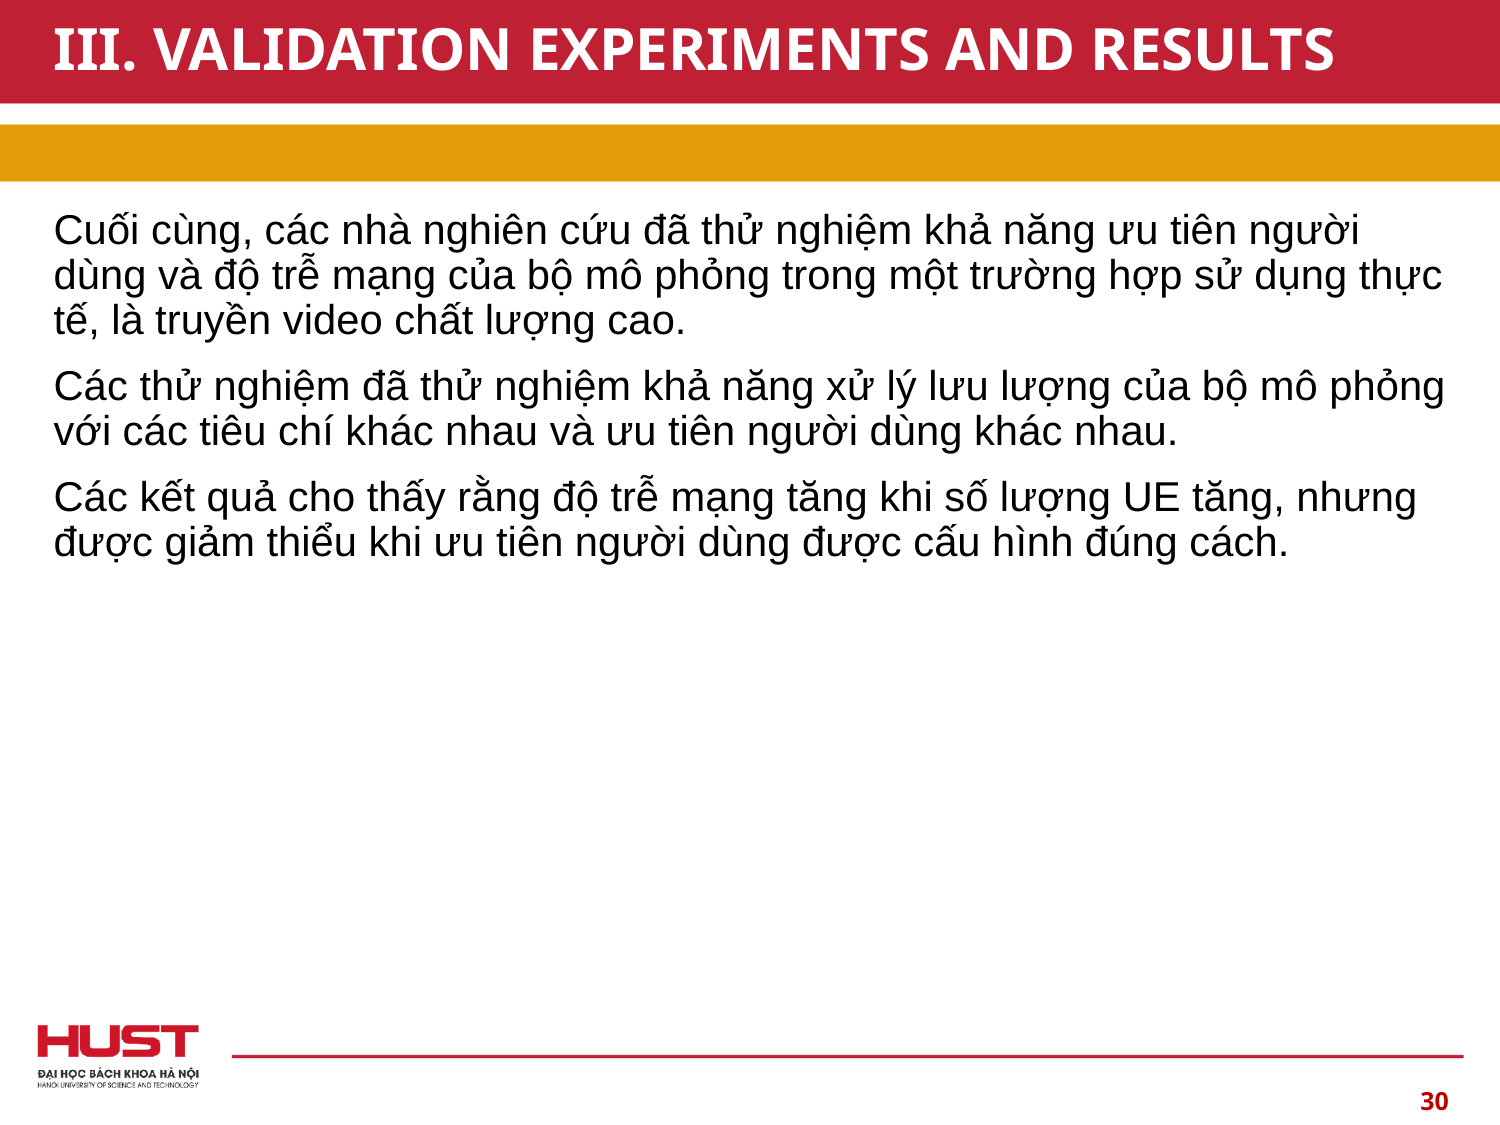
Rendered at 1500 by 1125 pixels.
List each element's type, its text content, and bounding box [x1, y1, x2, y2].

list Cuối cùng, các nhà nghiên cứu đã thử nghiệm khả năng ưu tiên người dùng và độ trễ mạng của bộ mô phỏng trong một trường hợp sử dụng thực tế, là truyền video chất lượng cao. Các thử nghiệm đã thử nghiệm khả năng xử lý lưu lượng của bộ mô phỏng với các tiêu chí khác nhau và ưu tiên người dùng khác nhau. Các kết quả cho thấy rằng độ trễ mạng tăng khi số lượng UE tăng, nhưng được giảm thiểu khi ưu tiên người dùng được cấu hình đúng cách. [38, 201, 1462, 1000]
picture [0, 0, 1500, 1125]
slide_number ‹#› [1126, 1078, 1464, 1125]
title III. VALIDATION EXPERIMENTS AND RESULTS [38, 12, 1462, 87]
